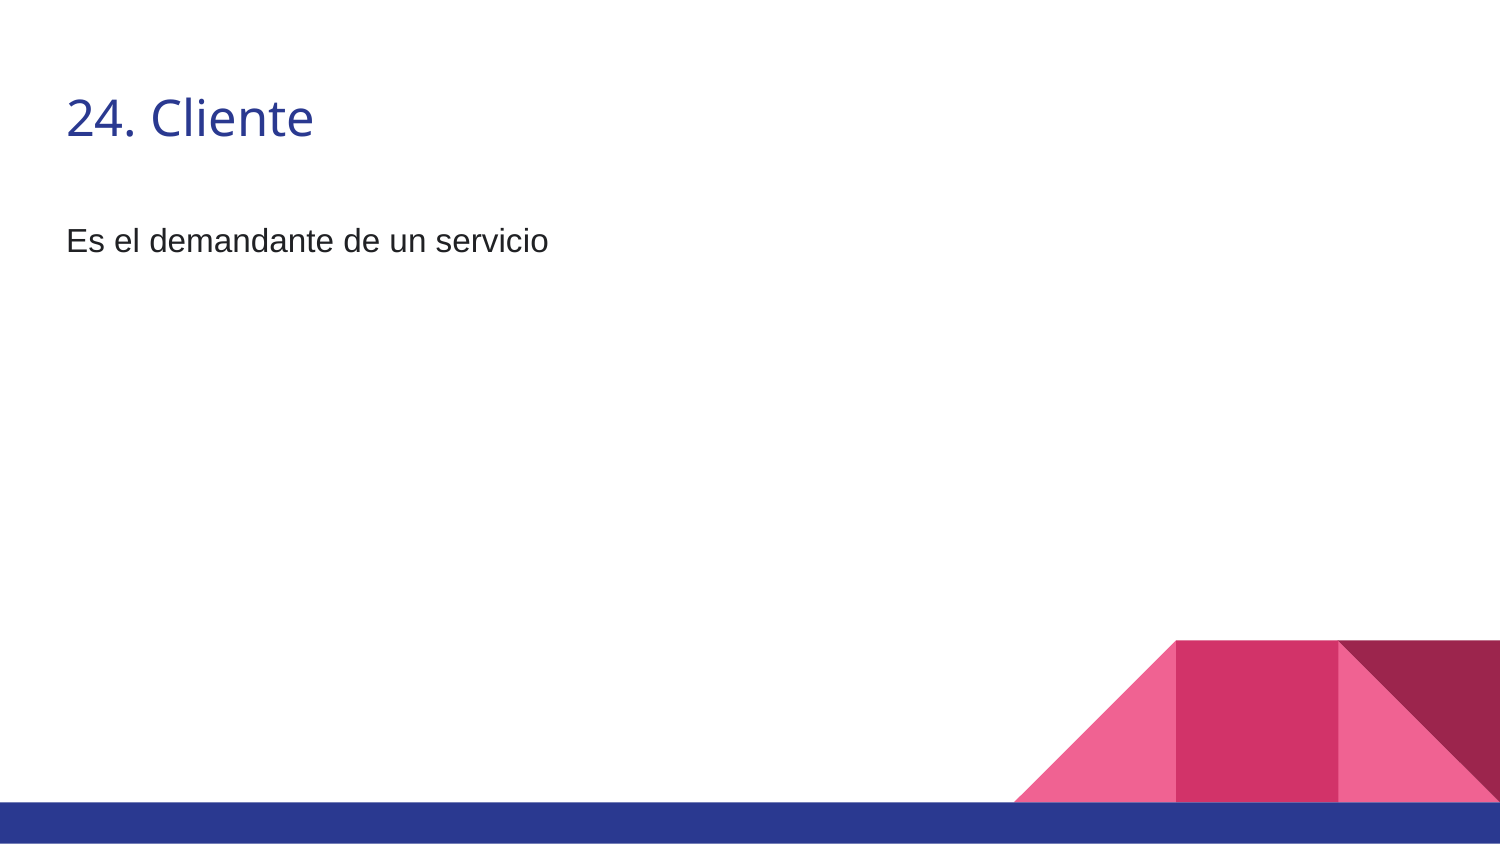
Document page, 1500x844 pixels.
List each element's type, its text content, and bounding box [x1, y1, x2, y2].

title 24. Cliente [51, 67, 1449, 167]
list Es el demandante de un servicio [51, 201, 1449, 750]
